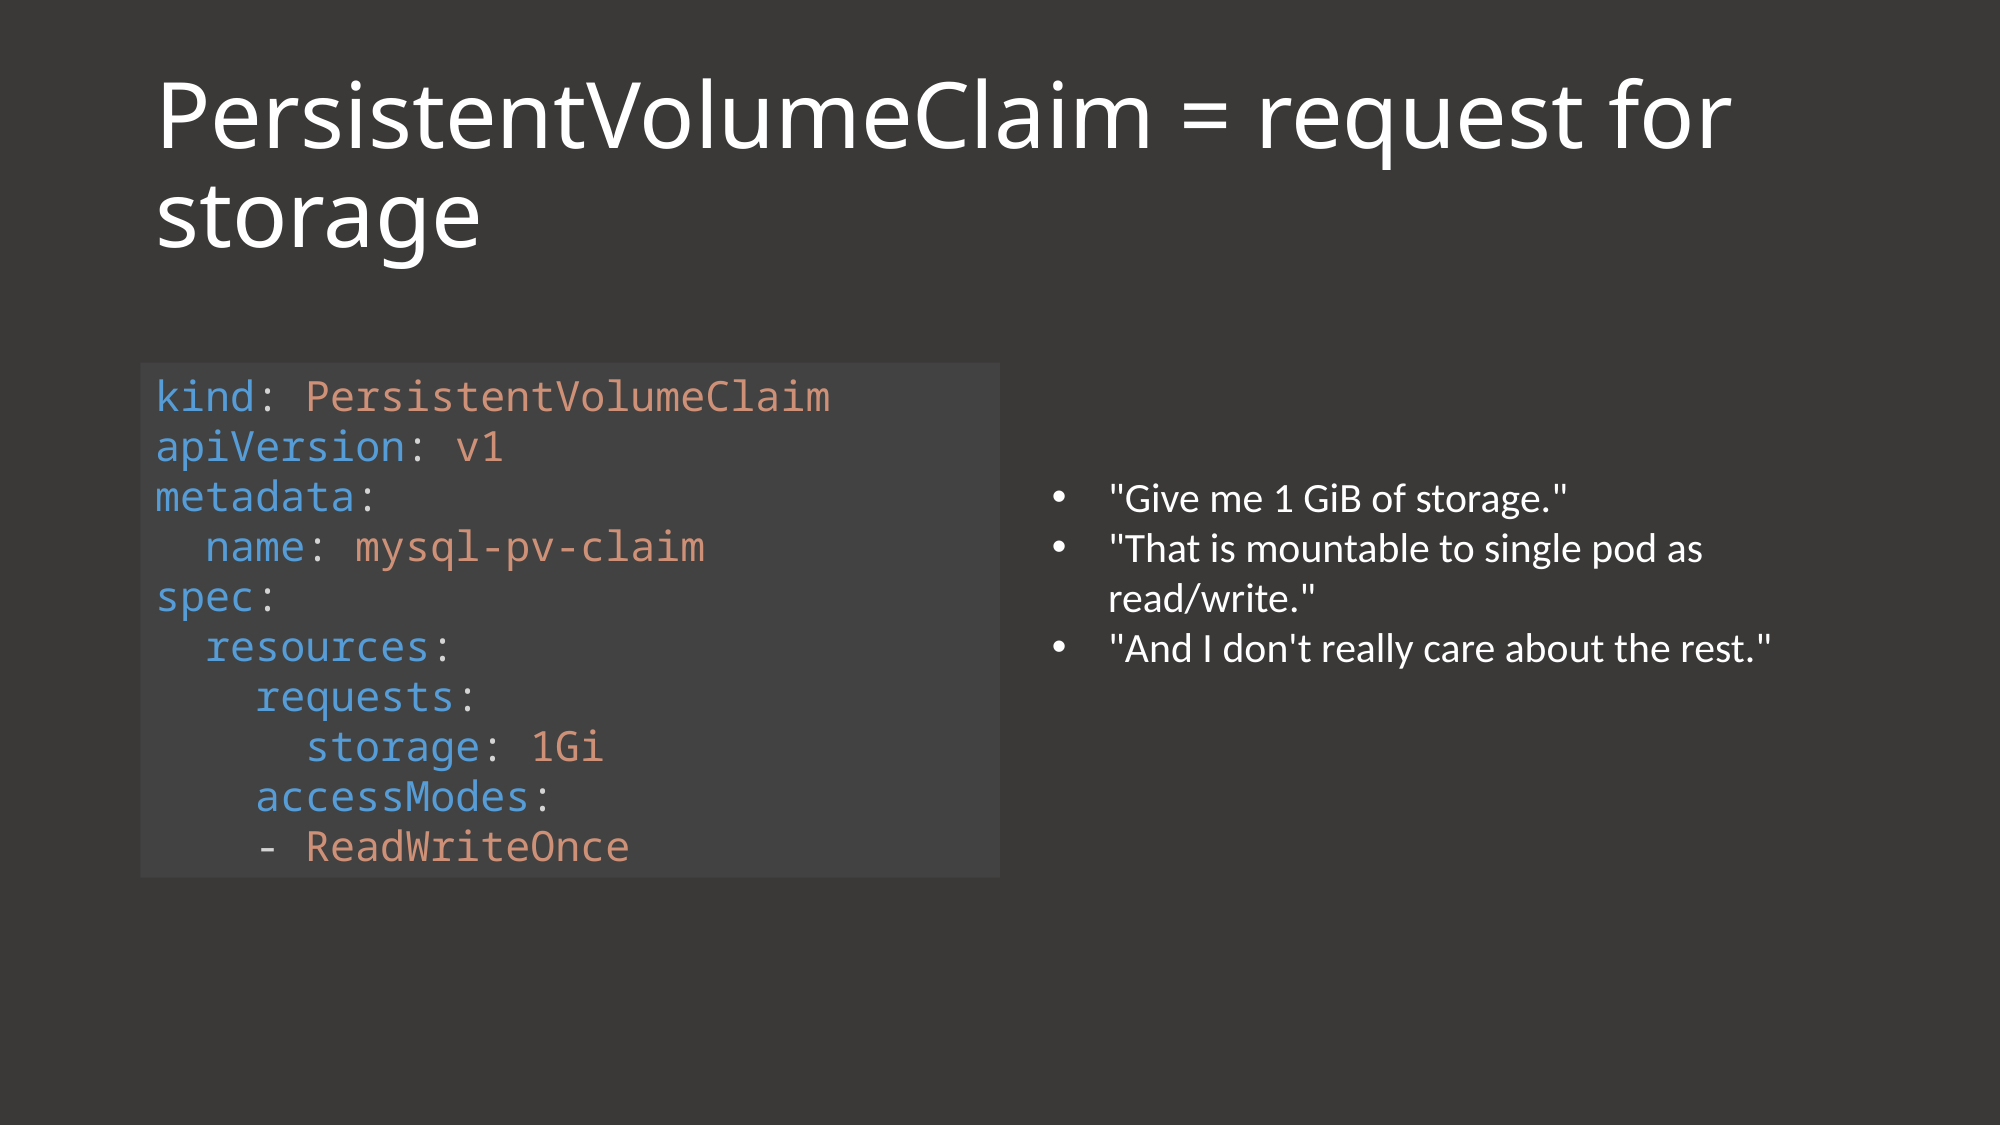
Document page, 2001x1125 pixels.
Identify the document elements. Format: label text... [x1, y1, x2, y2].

title PersistentVolumeClaim = request for storage [140, 59, 1863, 278]
text_box "Give me 1 GiB of storage." "That is mountable to single pod as read/write." "And I don't really care about the rest." [1037, 463, 1897, 679]
text_box kind: PersistentVolumeClaim apiVersion: v1 metadata: name: mysql-pv-claim spec: resources: requests: storage: 1Gi accessModes: - ReadWriteOnce [140, 362, 1000, 878]
